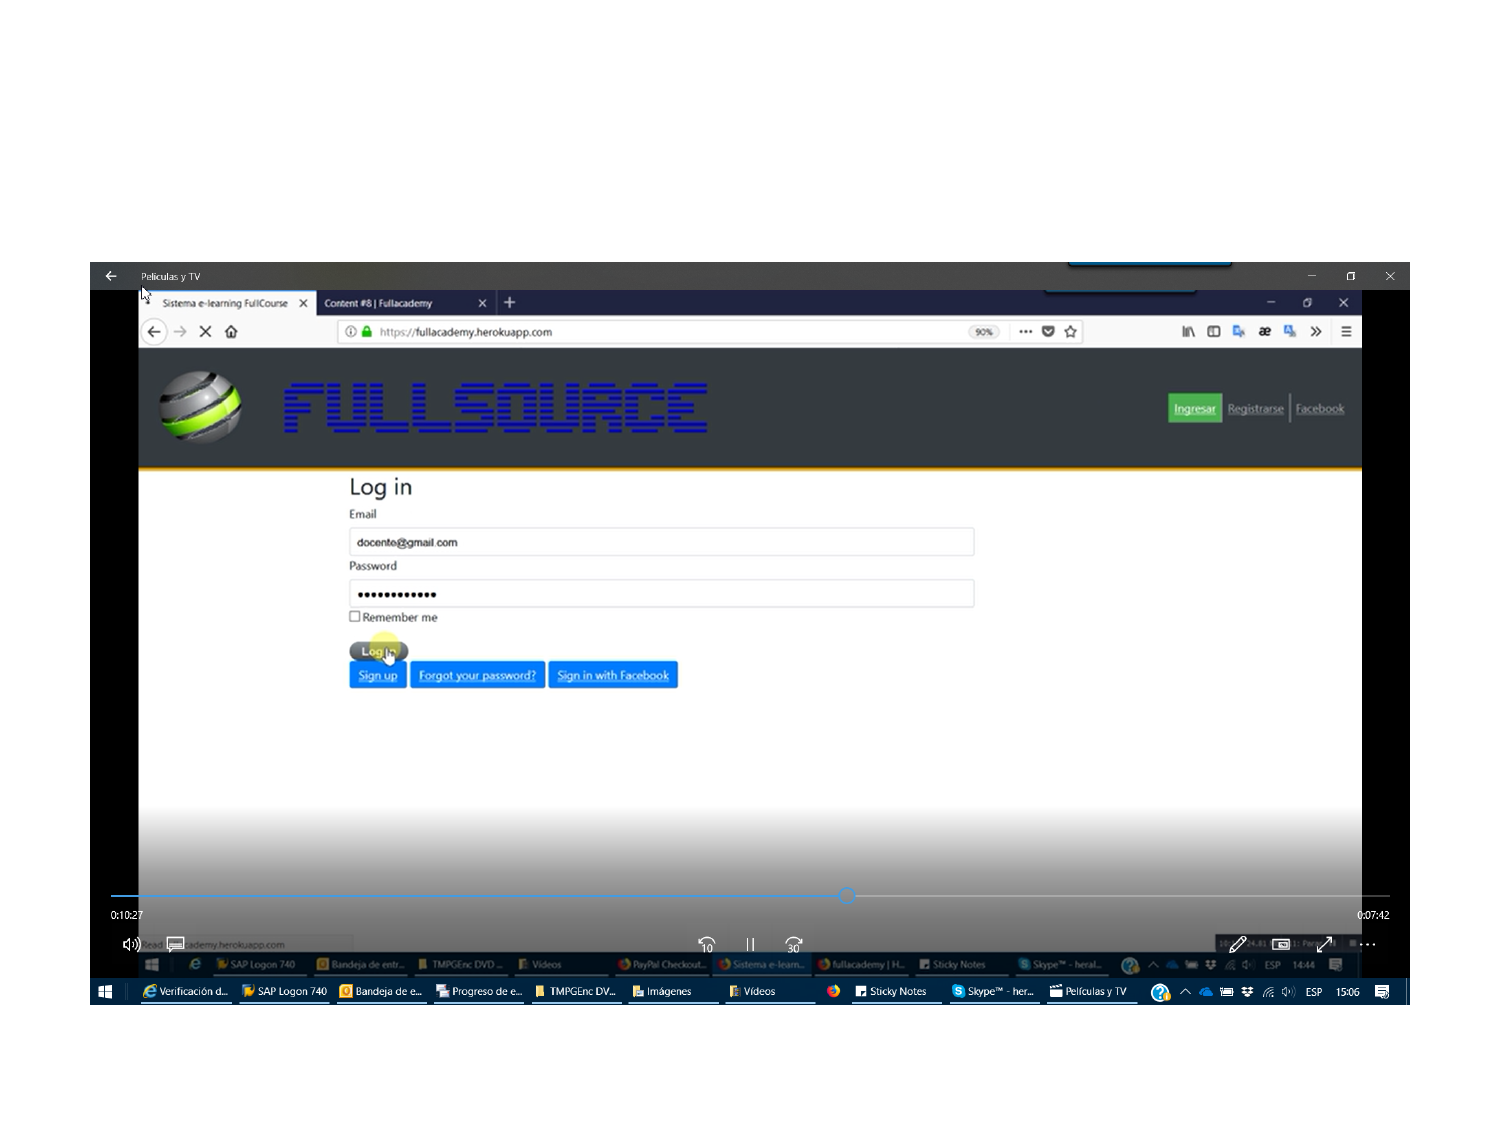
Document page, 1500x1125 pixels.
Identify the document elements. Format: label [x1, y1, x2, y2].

list [89, 262, 1411, 1006]
